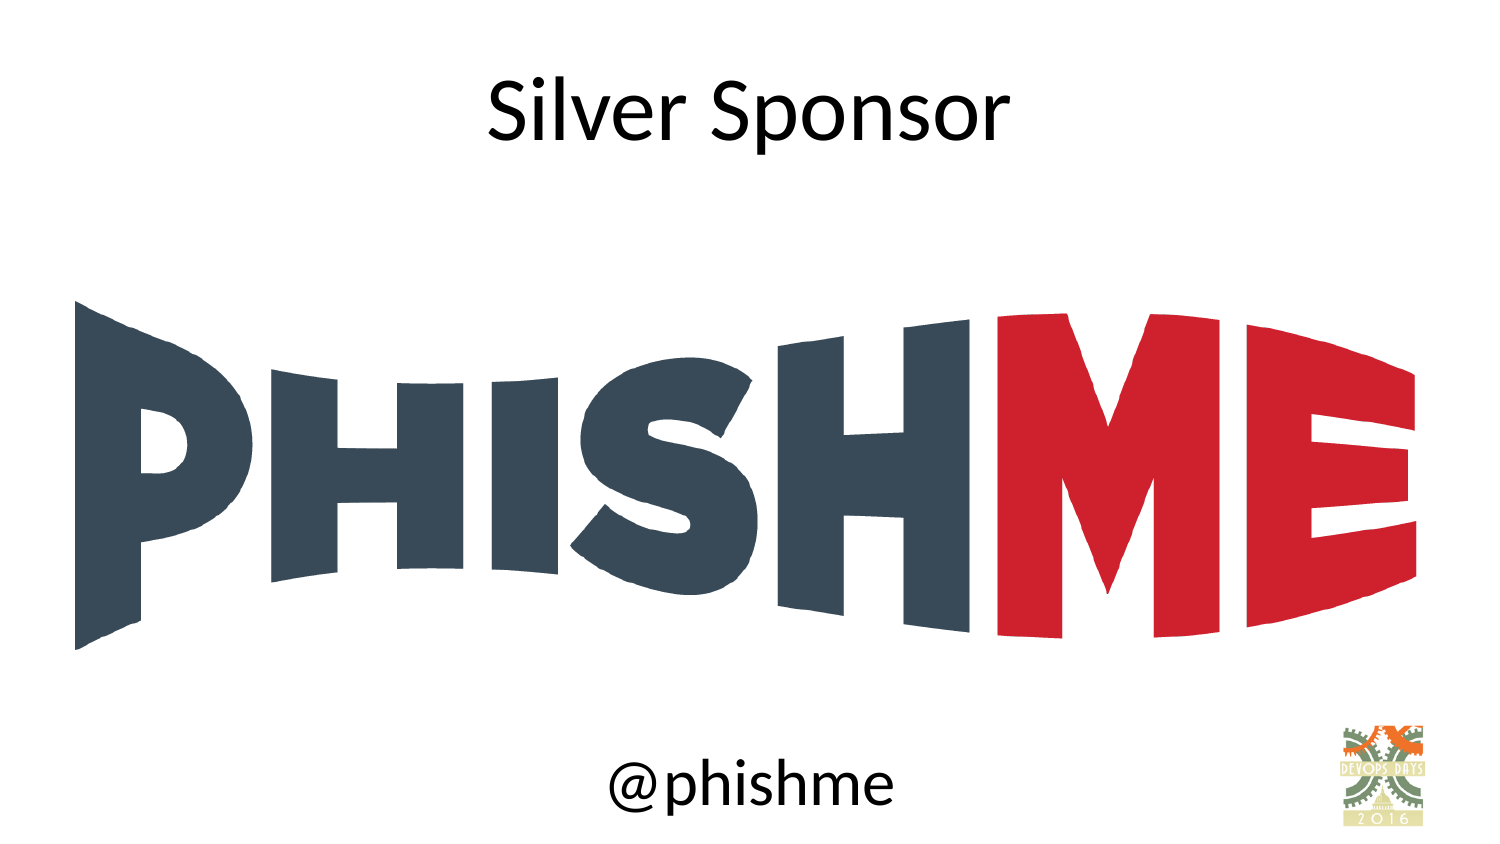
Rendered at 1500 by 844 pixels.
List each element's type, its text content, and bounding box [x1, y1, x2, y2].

text_box @phishme [494, 763, 1006, 827]
title Silver Sponsor [75, 33, 1425, 175]
picture [1336, 716, 1430, 837]
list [74, 196, 1426, 754]
